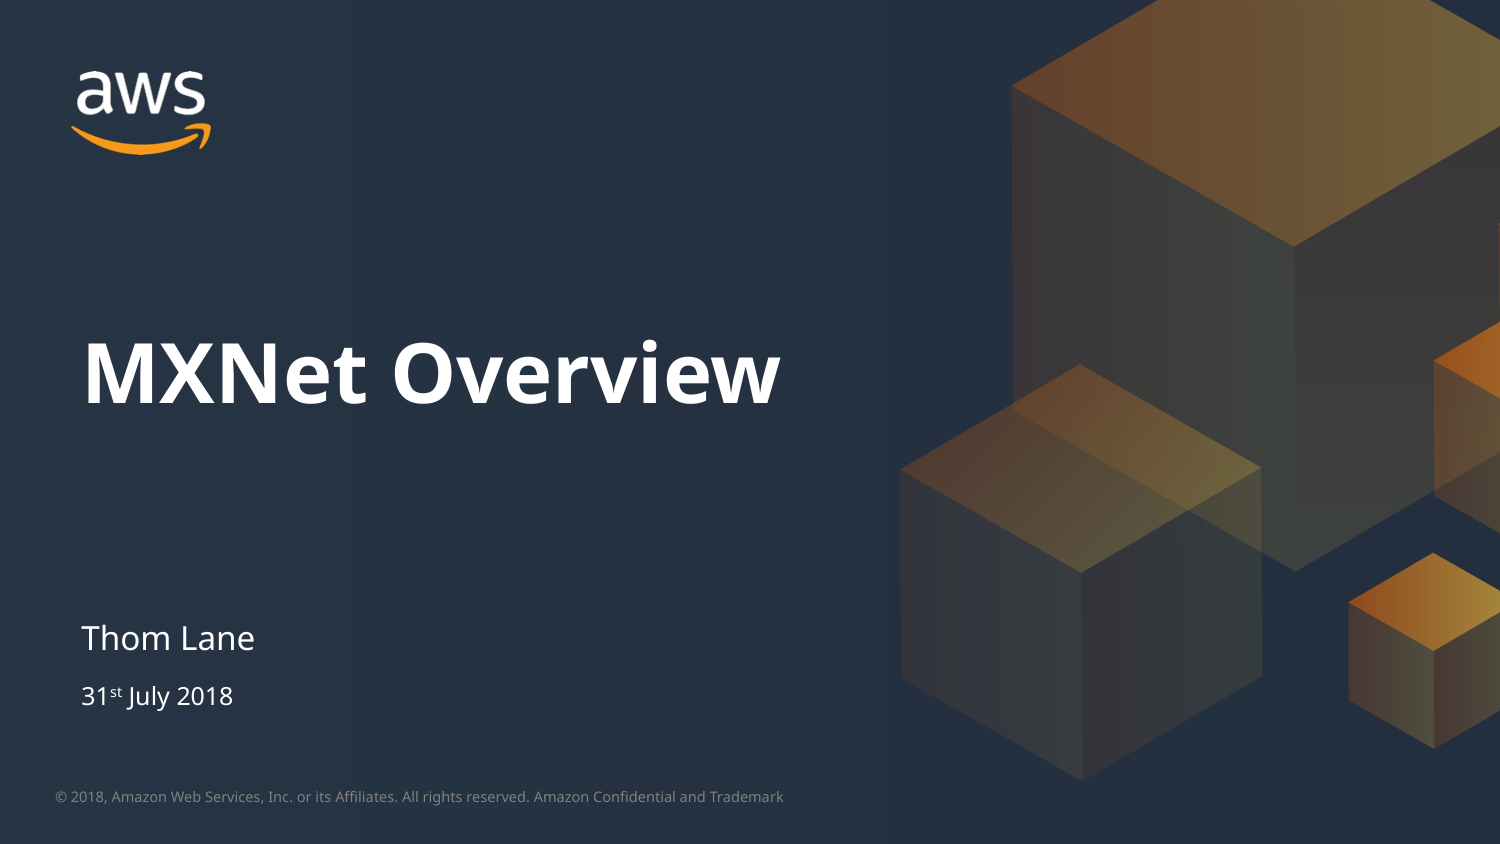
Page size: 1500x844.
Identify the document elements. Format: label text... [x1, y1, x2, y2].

list 31st July 2018 [66, 672, 671, 734]
list MXNet Overview [66, 313, 1268, 436]
list Thom Lane [66, 610, 671, 672]
picture [0, 0, 1500, 844]
